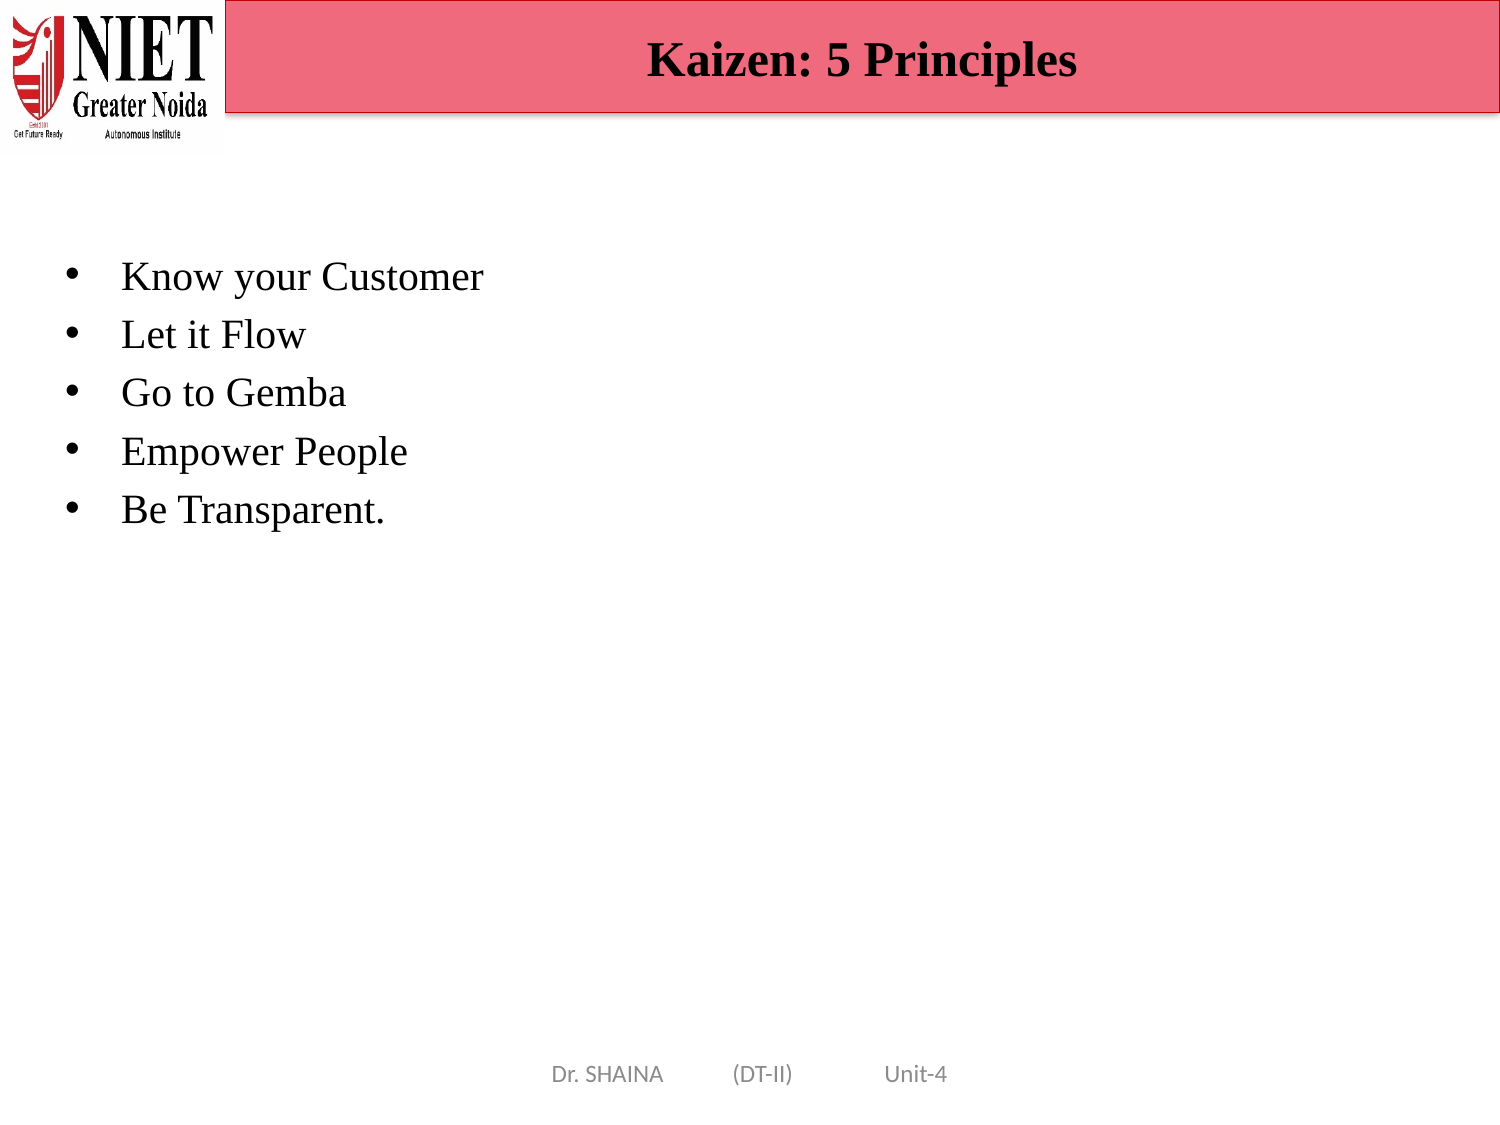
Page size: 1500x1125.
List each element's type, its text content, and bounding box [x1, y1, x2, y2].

text_box Kaizen: 5 Principles [226, 0, 1500, 113]
picture [0, 0, 226, 156]
list Know your Customer Let it Flow Go to Gemba Empower People Be Transparent. [50, 162, 1450, 1025]
footer Dr. SHAINA (DT-II) Unit-4 [512, 1042, 988, 1103]
